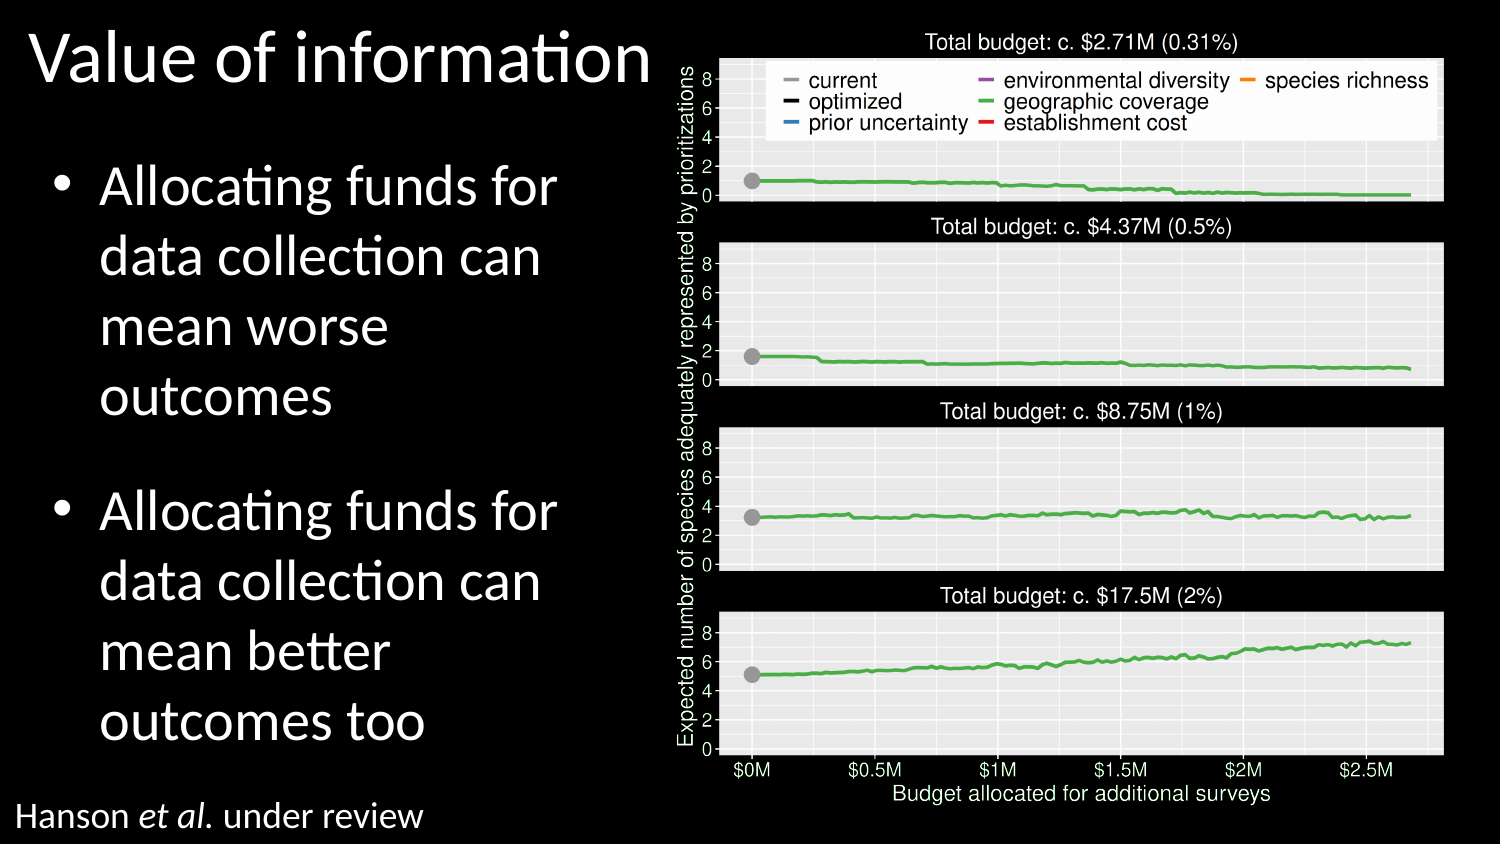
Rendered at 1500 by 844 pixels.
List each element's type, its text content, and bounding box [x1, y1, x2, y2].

text_box Allocating funds for data collection can mean worse outcomes Allocating funds for data collection can mean better outcomes too [38, 140, 644, 785]
text_box Value of information [12, 0, 670, 105]
text_box Hanson et al. under review [0, 783, 492, 844]
picture [669, 16, 1466, 813]
